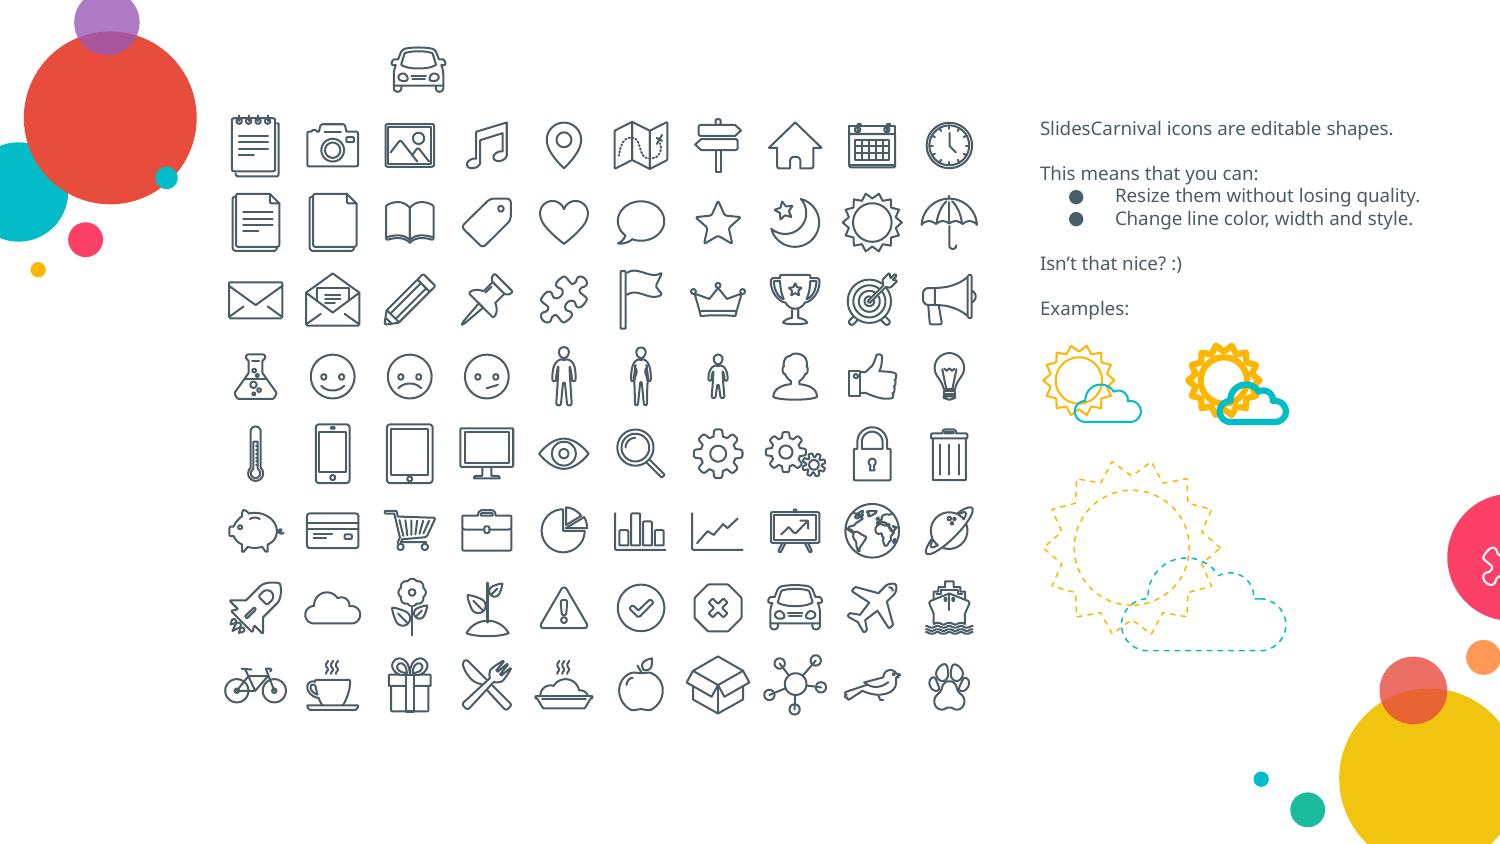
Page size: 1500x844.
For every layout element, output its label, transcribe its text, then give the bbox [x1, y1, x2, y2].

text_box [842, 193, 903, 252]
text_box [690, 282, 746, 317]
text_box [229, 509, 284, 552]
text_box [388, 658, 431, 712]
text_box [306, 513, 359, 549]
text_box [764, 655, 827, 715]
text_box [1187, 345, 1260, 416]
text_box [770, 274, 820, 325]
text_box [618, 658, 663, 711]
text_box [247, 426, 264, 482]
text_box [460, 428, 514, 479]
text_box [307, 123, 359, 167]
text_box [844, 669, 901, 701]
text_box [228, 281, 283, 319]
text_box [231, 115, 279, 177]
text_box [462, 509, 512, 551]
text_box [464, 354, 509, 399]
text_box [309, 193, 357, 252]
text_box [305, 273, 360, 326]
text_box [391, 47, 446, 93]
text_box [1043, 345, 1115, 416]
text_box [934, 352, 965, 401]
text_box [234, 354, 277, 400]
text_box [229, 582, 282, 634]
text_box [708, 354, 728, 399]
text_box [620, 270, 662, 329]
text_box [925, 507, 973, 555]
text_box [921, 195, 978, 250]
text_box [307, 660, 359, 711]
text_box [1043, 461, 1221, 635]
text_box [694, 118, 742, 172]
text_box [691, 512, 743, 551]
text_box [926, 122, 973, 169]
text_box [847, 583, 897, 633]
slide_number 35 [1331, 68, 1422, 134]
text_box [387, 354, 432, 399]
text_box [686, 656, 750, 714]
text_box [224, 668, 287, 703]
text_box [535, 660, 593, 709]
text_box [466, 582, 509, 637]
text_box SlidesCarnival icons are editable shapes. This means that you can: Resize them without losing quality. Change line color, width and style. Isn’t that nice? :) Examples: [1024, 101, 1451, 352]
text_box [385, 123, 435, 167]
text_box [767, 584, 823, 630]
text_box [922, 274, 976, 325]
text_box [391, 578, 428, 636]
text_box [929, 663, 970, 710]
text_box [848, 354, 897, 400]
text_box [614, 121, 668, 170]
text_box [770, 509, 820, 553]
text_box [232, 193, 280, 252]
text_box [925, 581, 973, 635]
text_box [930, 429, 968, 481]
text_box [461, 274, 513, 325]
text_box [552, 346, 576, 406]
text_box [384, 510, 436, 551]
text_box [541, 507, 588, 553]
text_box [848, 123, 896, 168]
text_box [384, 274, 436, 325]
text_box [765, 431, 826, 477]
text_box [310, 354, 355, 399]
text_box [845, 503, 900, 558]
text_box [538, 438, 589, 470]
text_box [771, 198, 820, 248]
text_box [847, 273, 897, 326]
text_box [614, 512, 666, 551]
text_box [385, 201, 434, 244]
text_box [617, 429, 665, 478]
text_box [462, 660, 512, 710]
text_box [630, 347, 652, 406]
